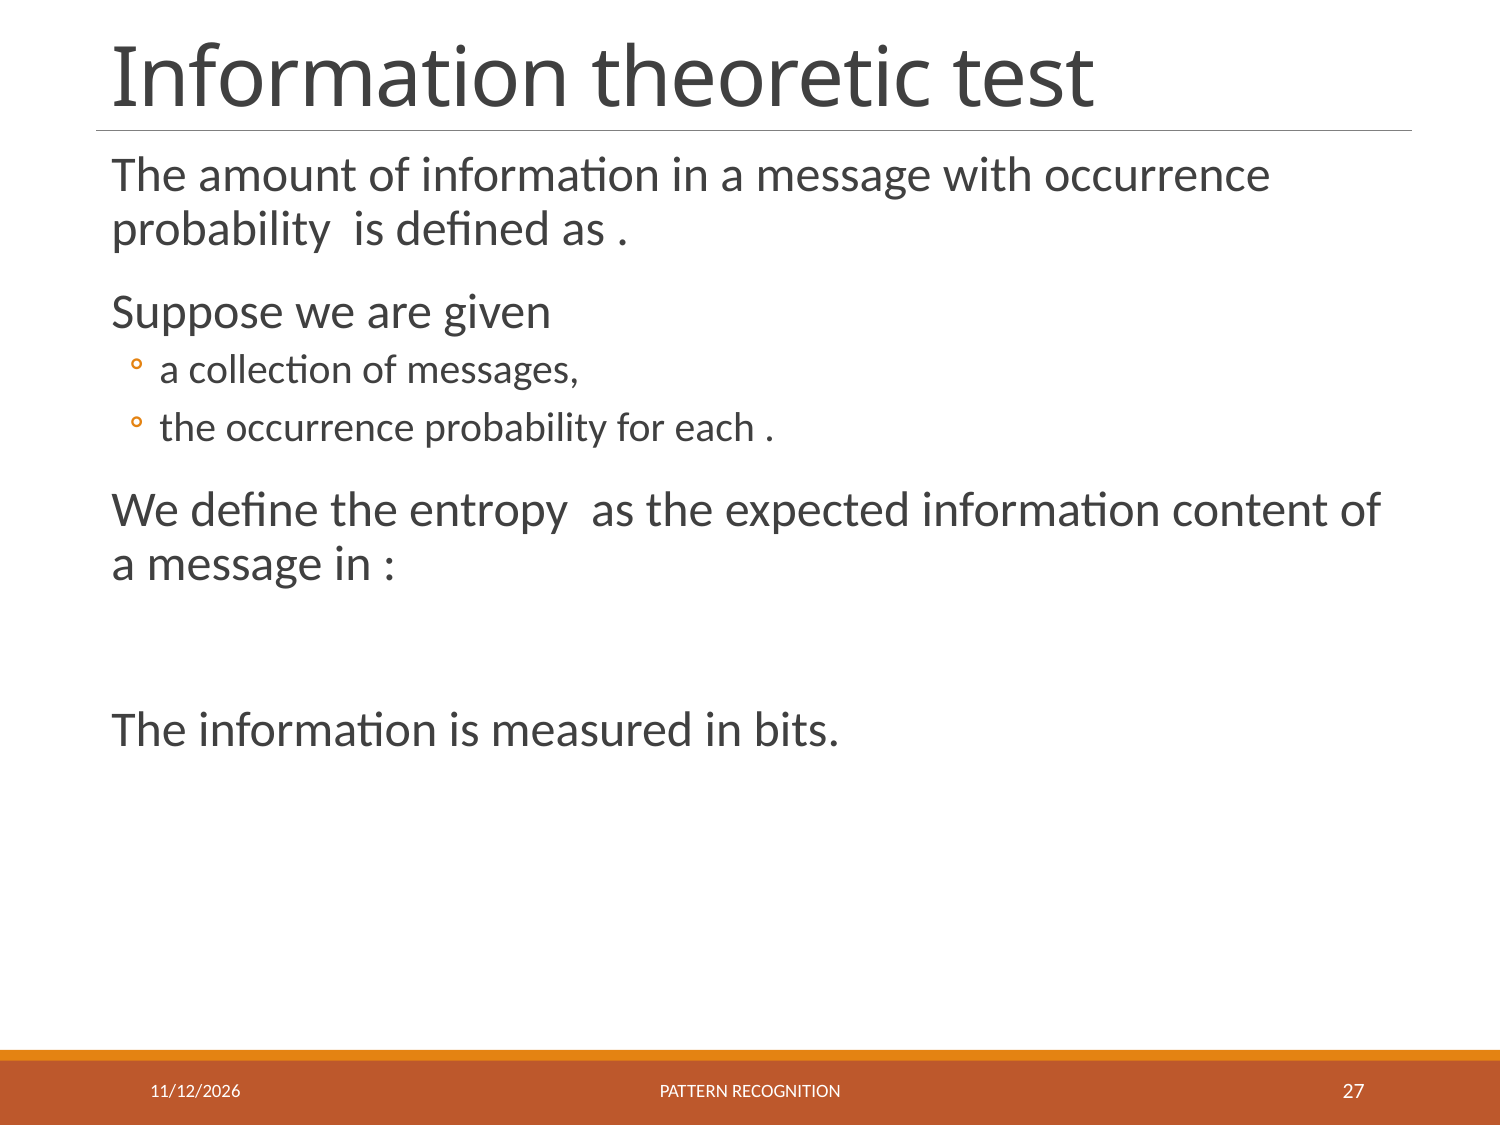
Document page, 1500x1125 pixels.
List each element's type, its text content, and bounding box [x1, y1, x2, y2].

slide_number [135, 1059, 440, 1120]
title Information theoretic test [96, 19, 1413, 131]
footer Pattern recognition [453, 1059, 1047, 1120]
slide_number 27 [1218, 1059, 1380, 1120]
